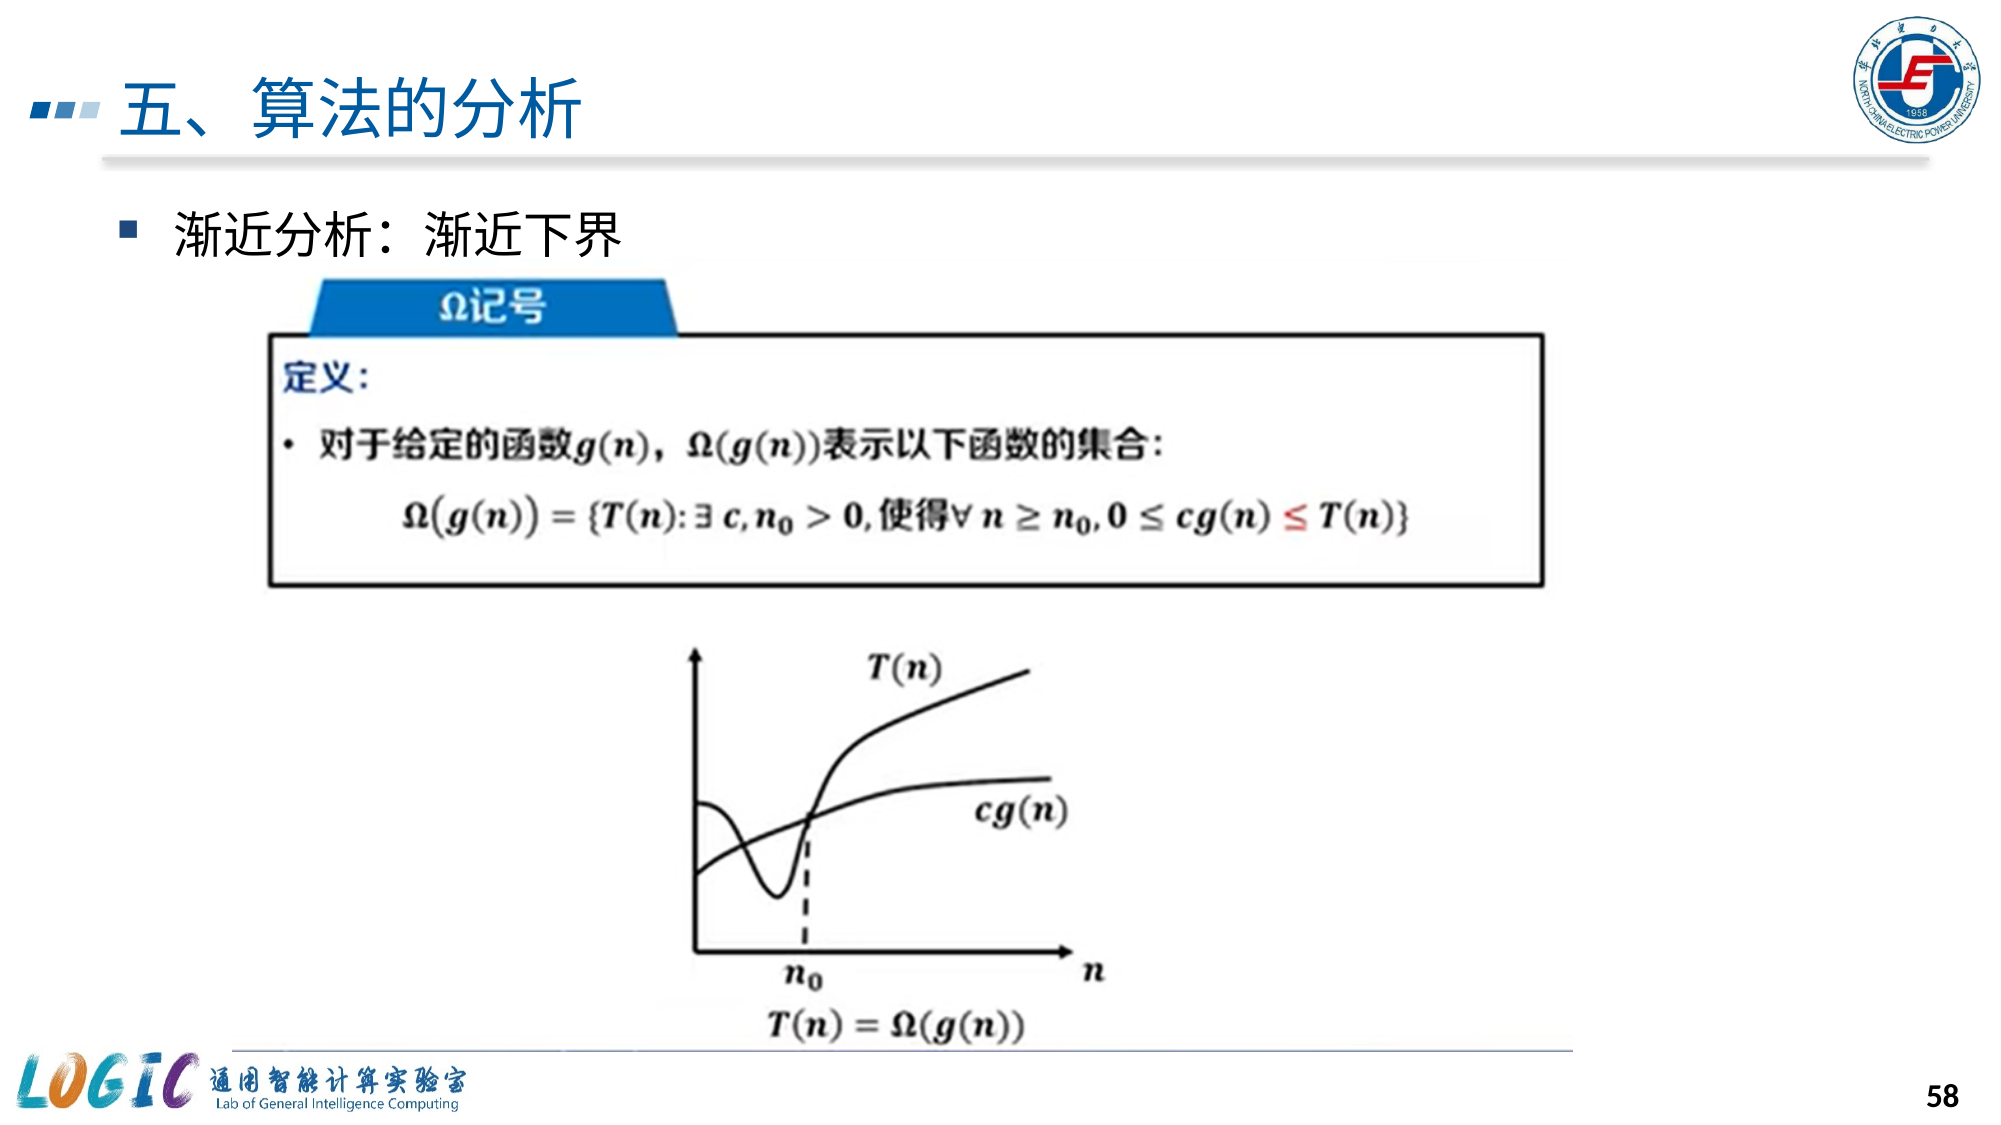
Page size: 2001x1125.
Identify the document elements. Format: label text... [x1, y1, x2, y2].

slide_number 58 [1866, 1063, 1975, 1124]
picture [1835, 3, 2001, 161]
title 五、算法的分析 [102, 66, 1756, 173]
picture [0, 255, 1574, 1123]
list 渐近分析：渐近下界 [102, 196, 1922, 976]
